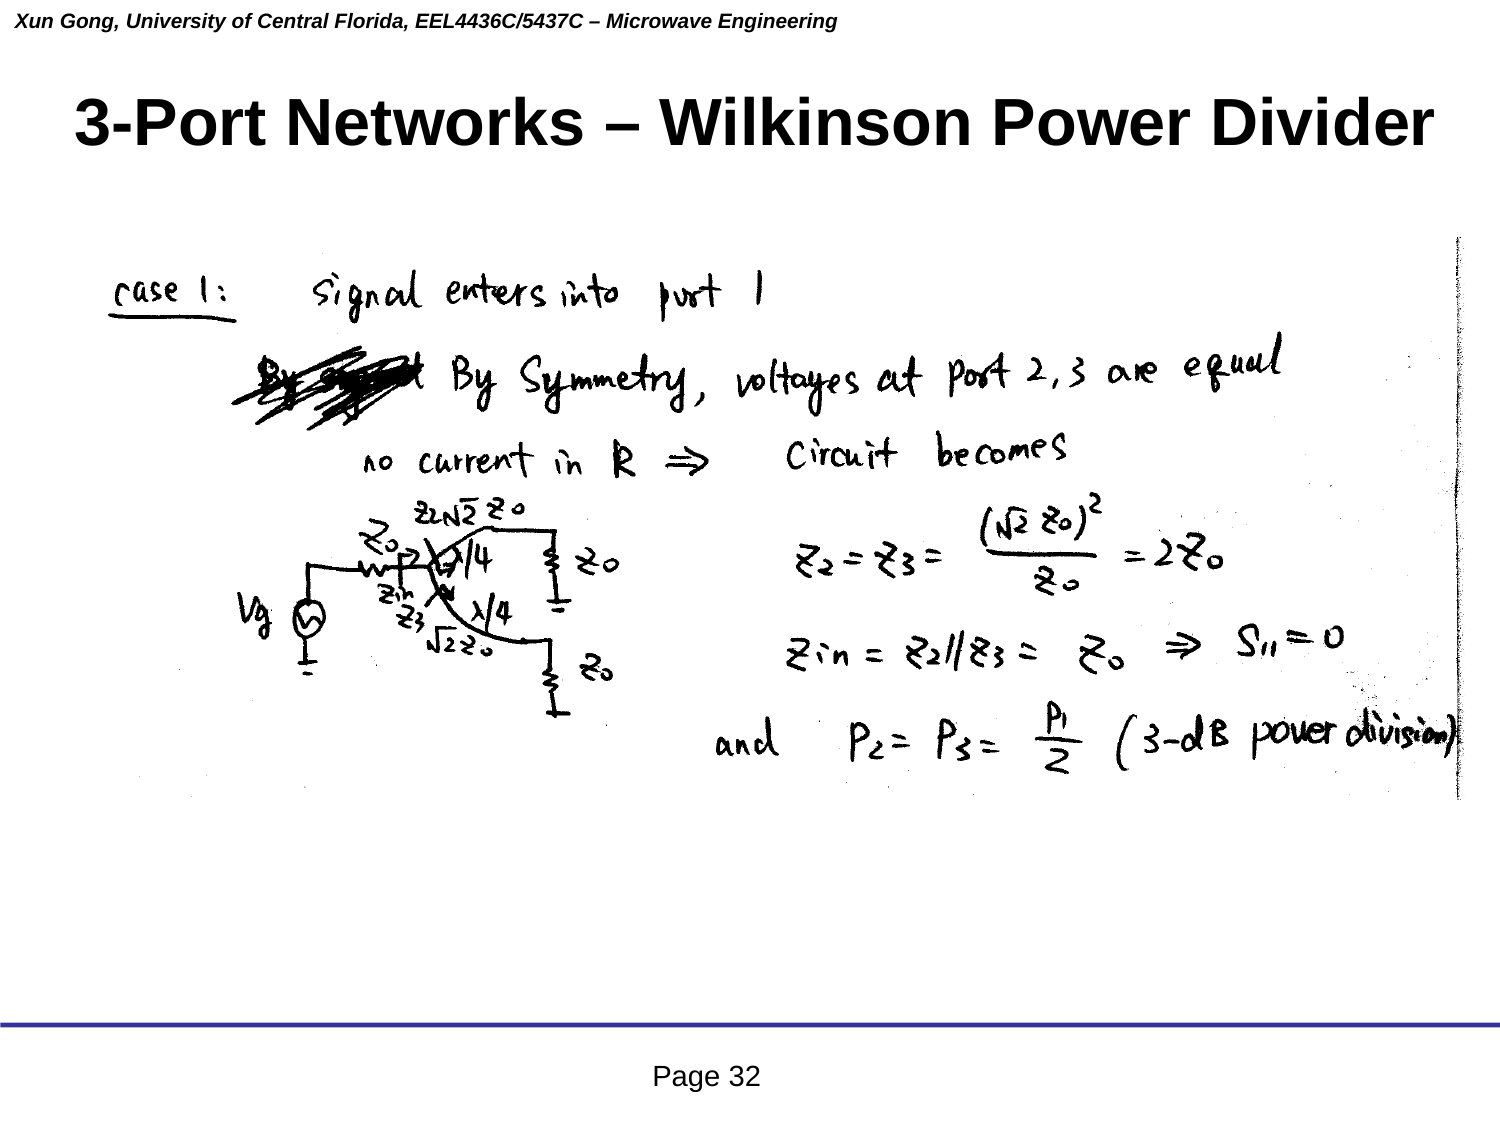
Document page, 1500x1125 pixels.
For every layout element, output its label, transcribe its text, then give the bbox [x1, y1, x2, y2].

picture [70, 237, 1465, 801]
title 3-Port Networks – Wilkinson Power Divider [50, 62, 1463, 175]
